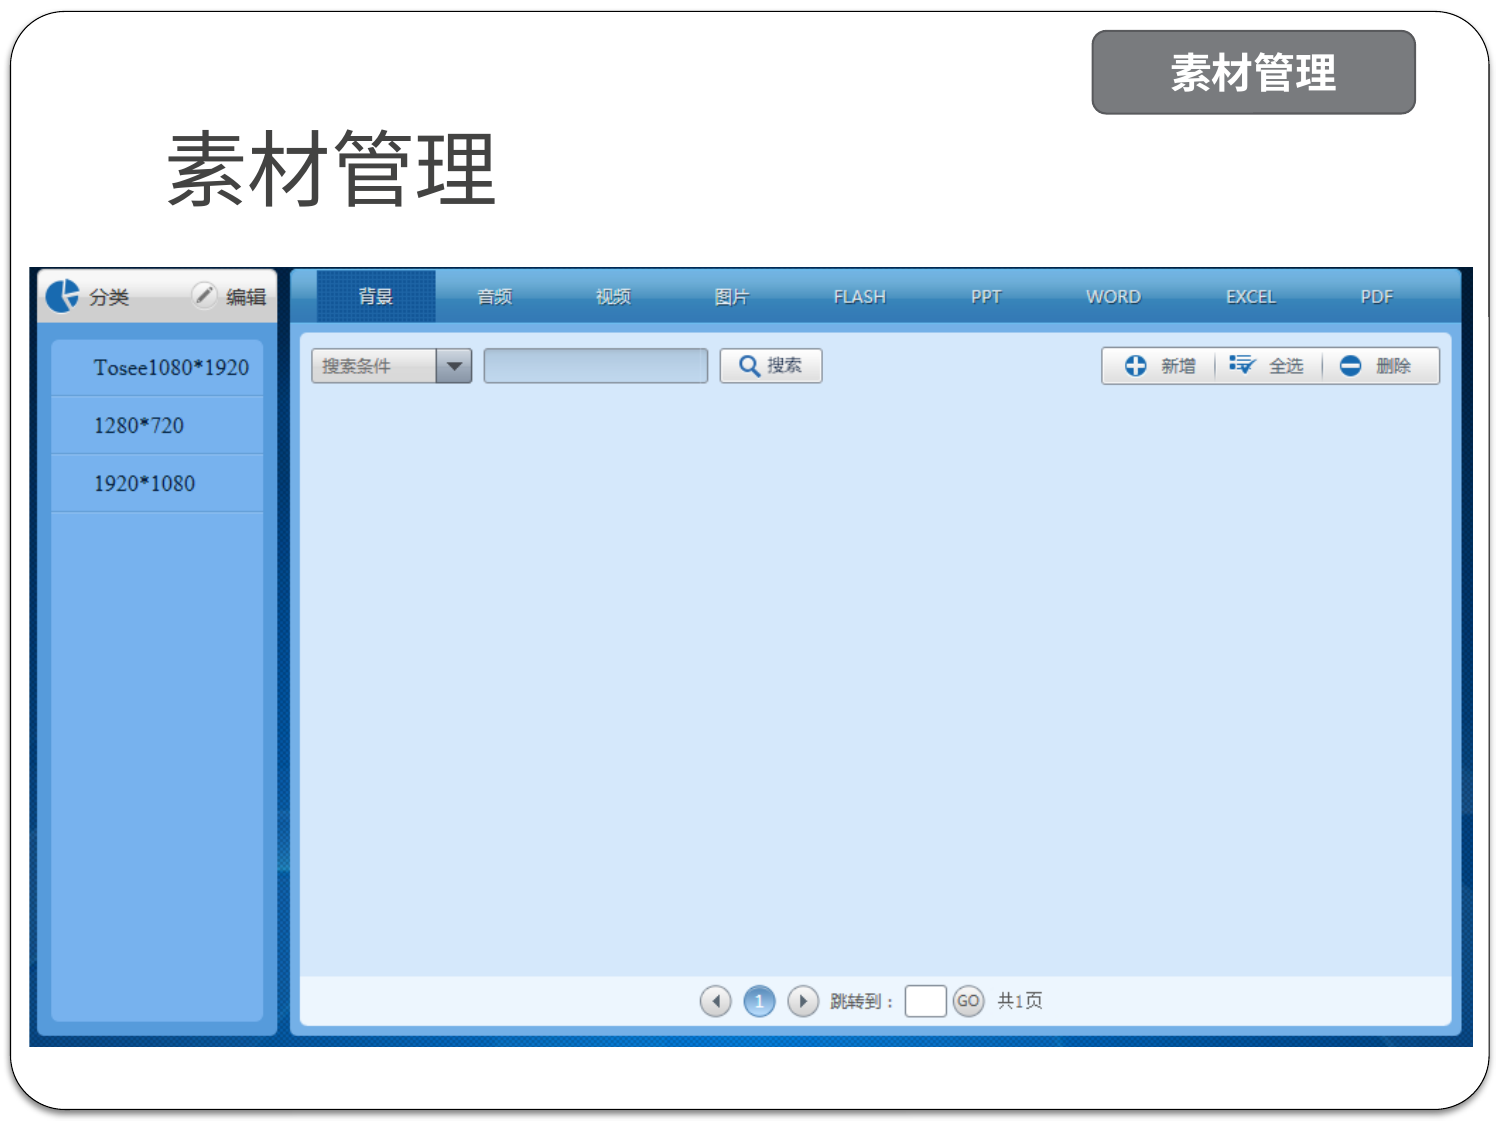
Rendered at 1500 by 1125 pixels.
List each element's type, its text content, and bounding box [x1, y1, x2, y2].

text_box 素材管理 [1091, 29, 1417, 115]
title 素材管理 [150, 45, 1425, 233]
picture [29, 266, 1474, 1047]
